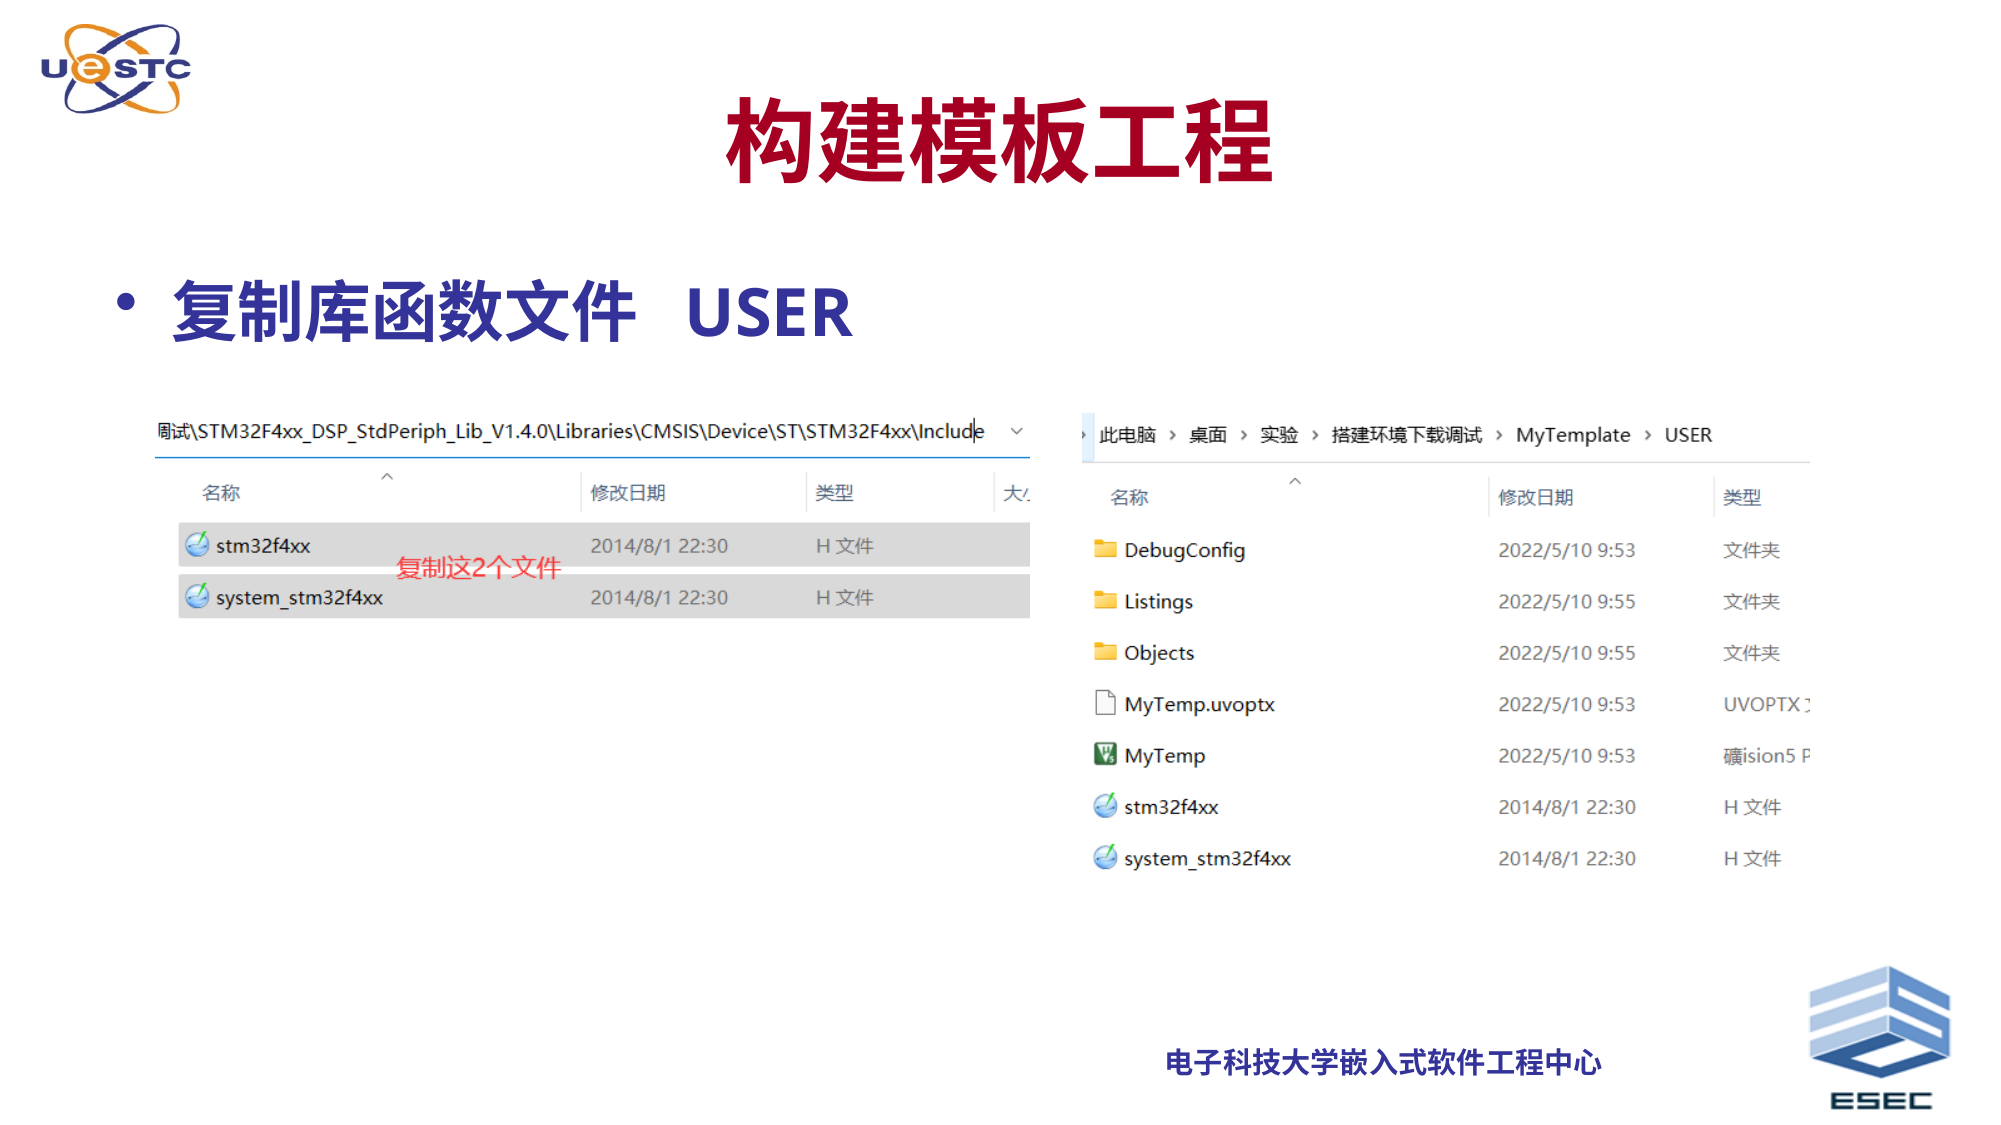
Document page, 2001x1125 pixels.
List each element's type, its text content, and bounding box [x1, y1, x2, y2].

picture [33, 24, 200, 116]
title 构建模板工程 [99, 44, 1901, 233]
picture [1766, 949, 2000, 1125]
picture [1081, 413, 1810, 883]
picture [155, 413, 1031, 636]
list 复制库函数文件 USER [99, 262, 1901, 1006]
